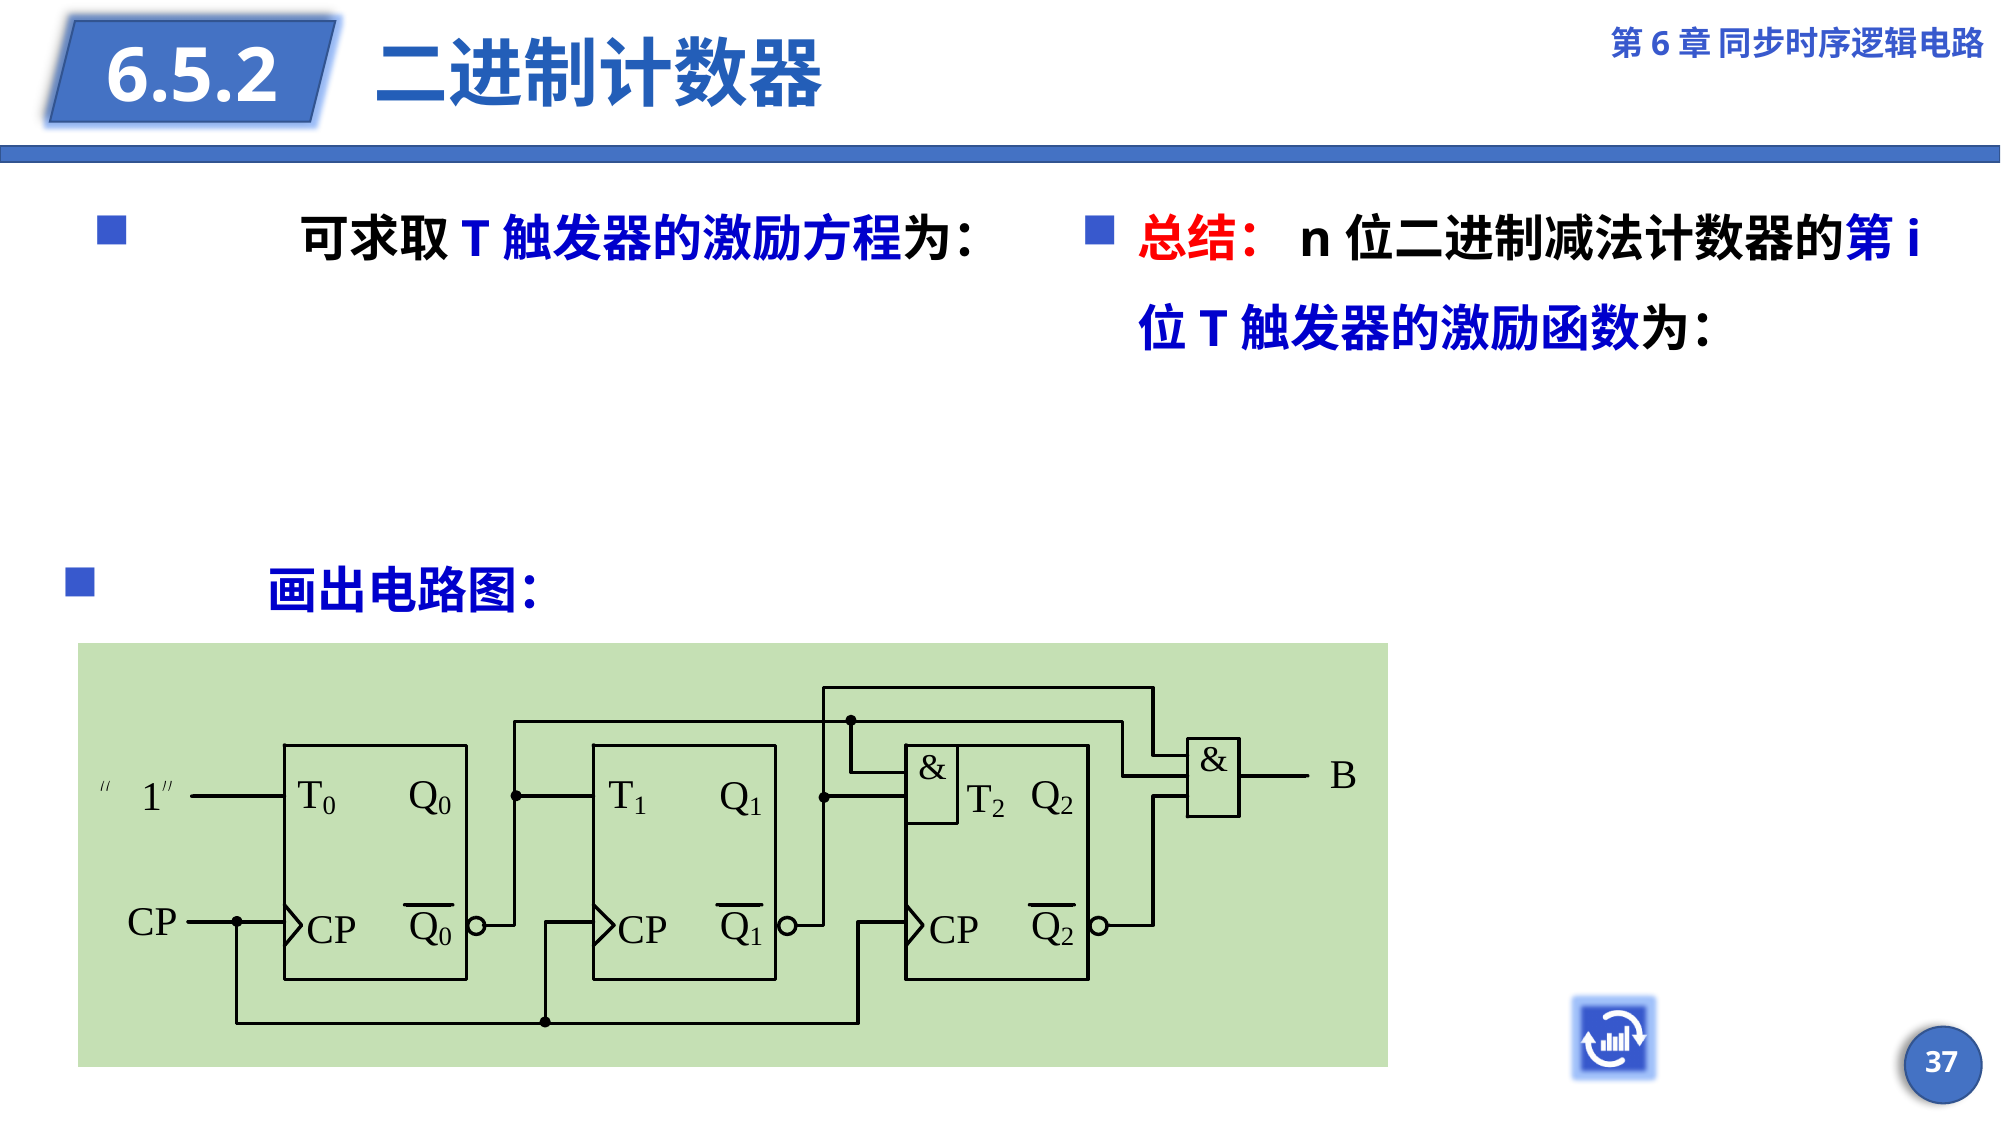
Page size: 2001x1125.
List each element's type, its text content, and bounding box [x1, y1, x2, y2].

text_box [78, 643, 1389, 1067]
picture [1576, 1001, 1651, 1076]
text_box 画出电路图： [46, 521, 583, 626]
title 二进制计数器 [358, 16, 1391, 137]
slide_number 37 [1895, 1033, 1989, 1094]
text_box 6.5.2 [48, 20, 337, 123]
footer 第6章 同步时序逻辑电路 [1581, 0, 2000, 84]
